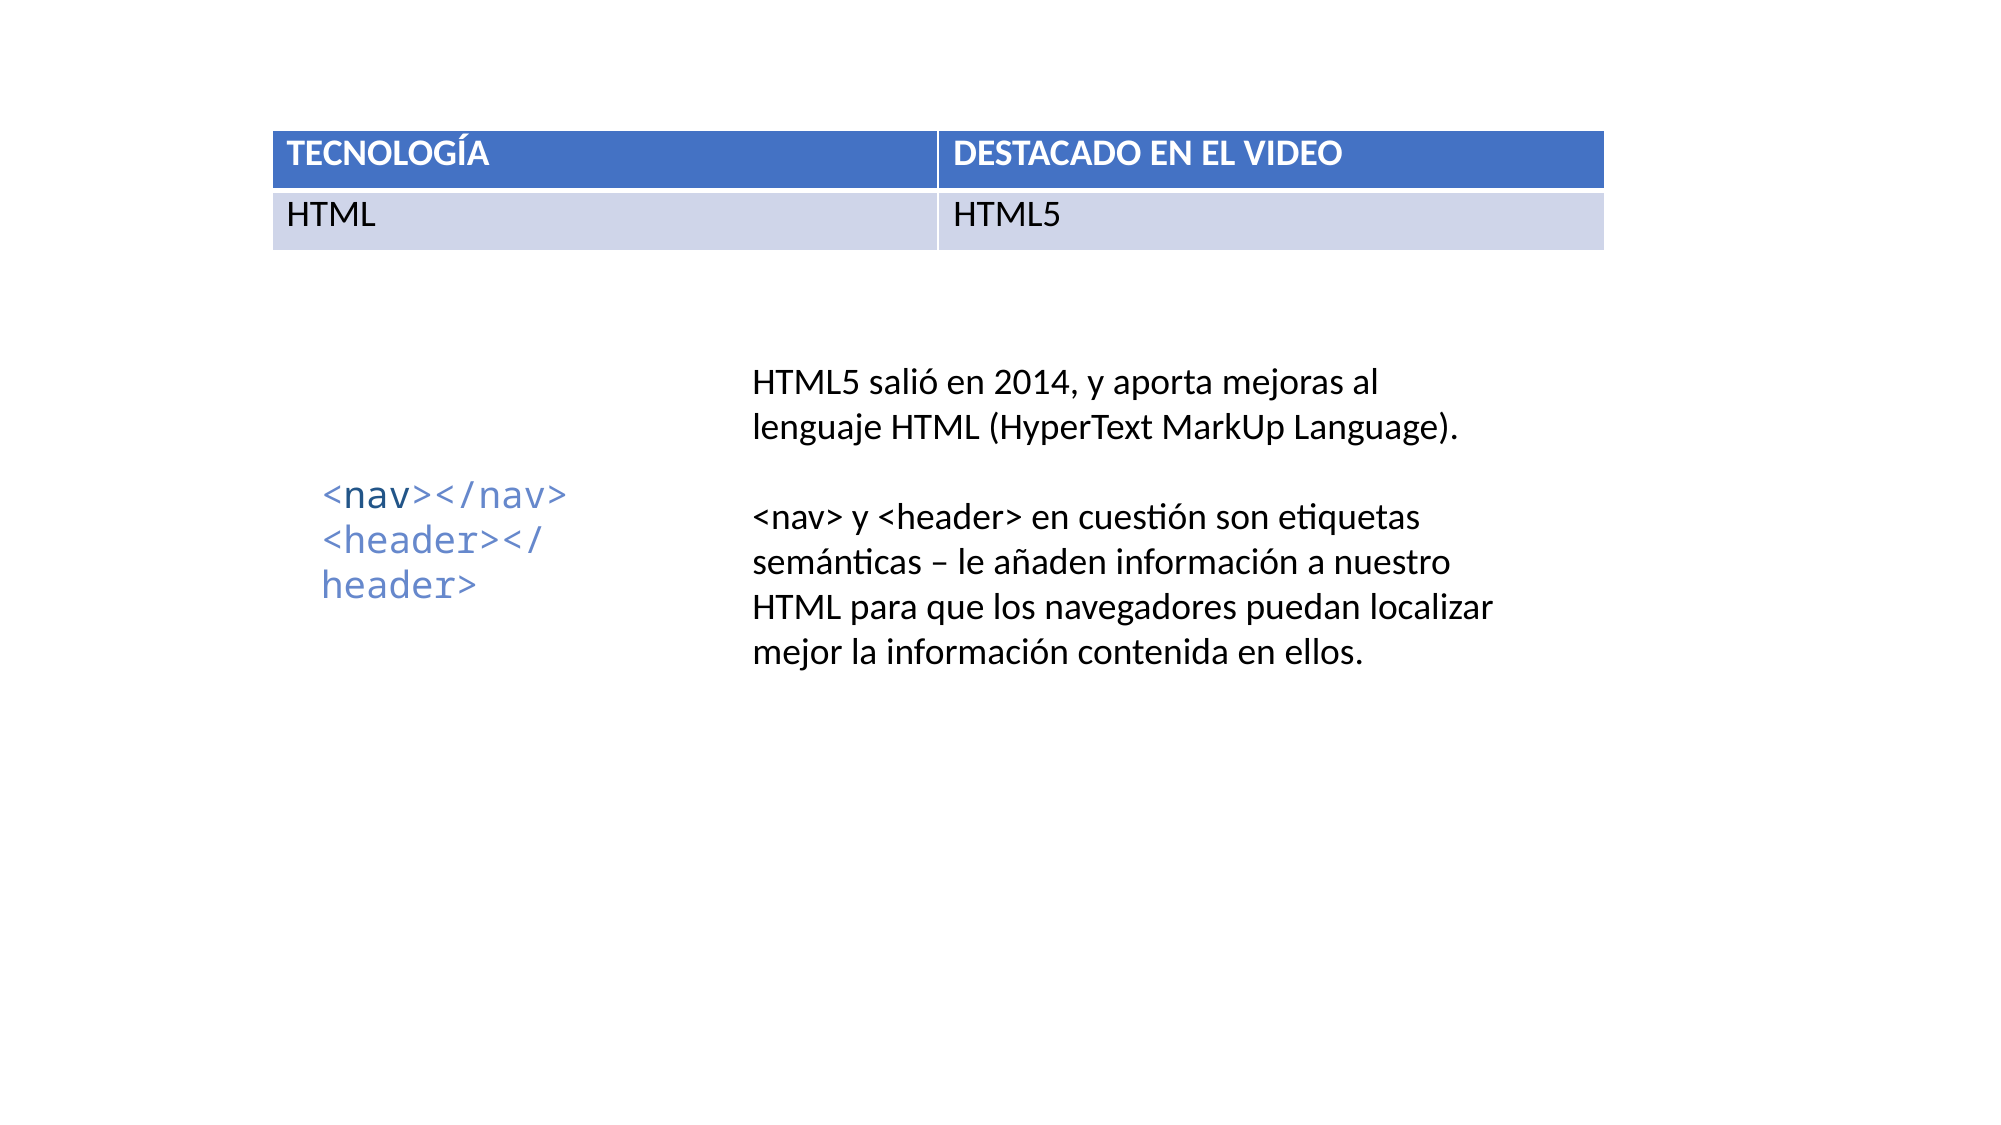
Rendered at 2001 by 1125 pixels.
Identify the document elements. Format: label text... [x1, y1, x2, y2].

table_cell HTML5 [939, 193, 1604, 250]
table_header DESTACADO EN EL VIDEO [939, 131, 1604, 188]
table_cell HTML [273, 193, 937, 250]
text_box <nav></nav> <header></header> [306, 463, 705, 613]
text_box HTML5 salió en 2014, y aporta mejoras al lenguaje HTML (HyperText MarkUp Language). <nav> y <header> en cuestión son etiquetas semánticas – le añaden información a nuestro HTML para que los navegadores puedan localizar mejor la información contenida en ellos. [737, 349, 1525, 680]
table_header TECNOLOGÍA [273, 131, 937, 188]
text_box [249, 87, 1751, 202]
